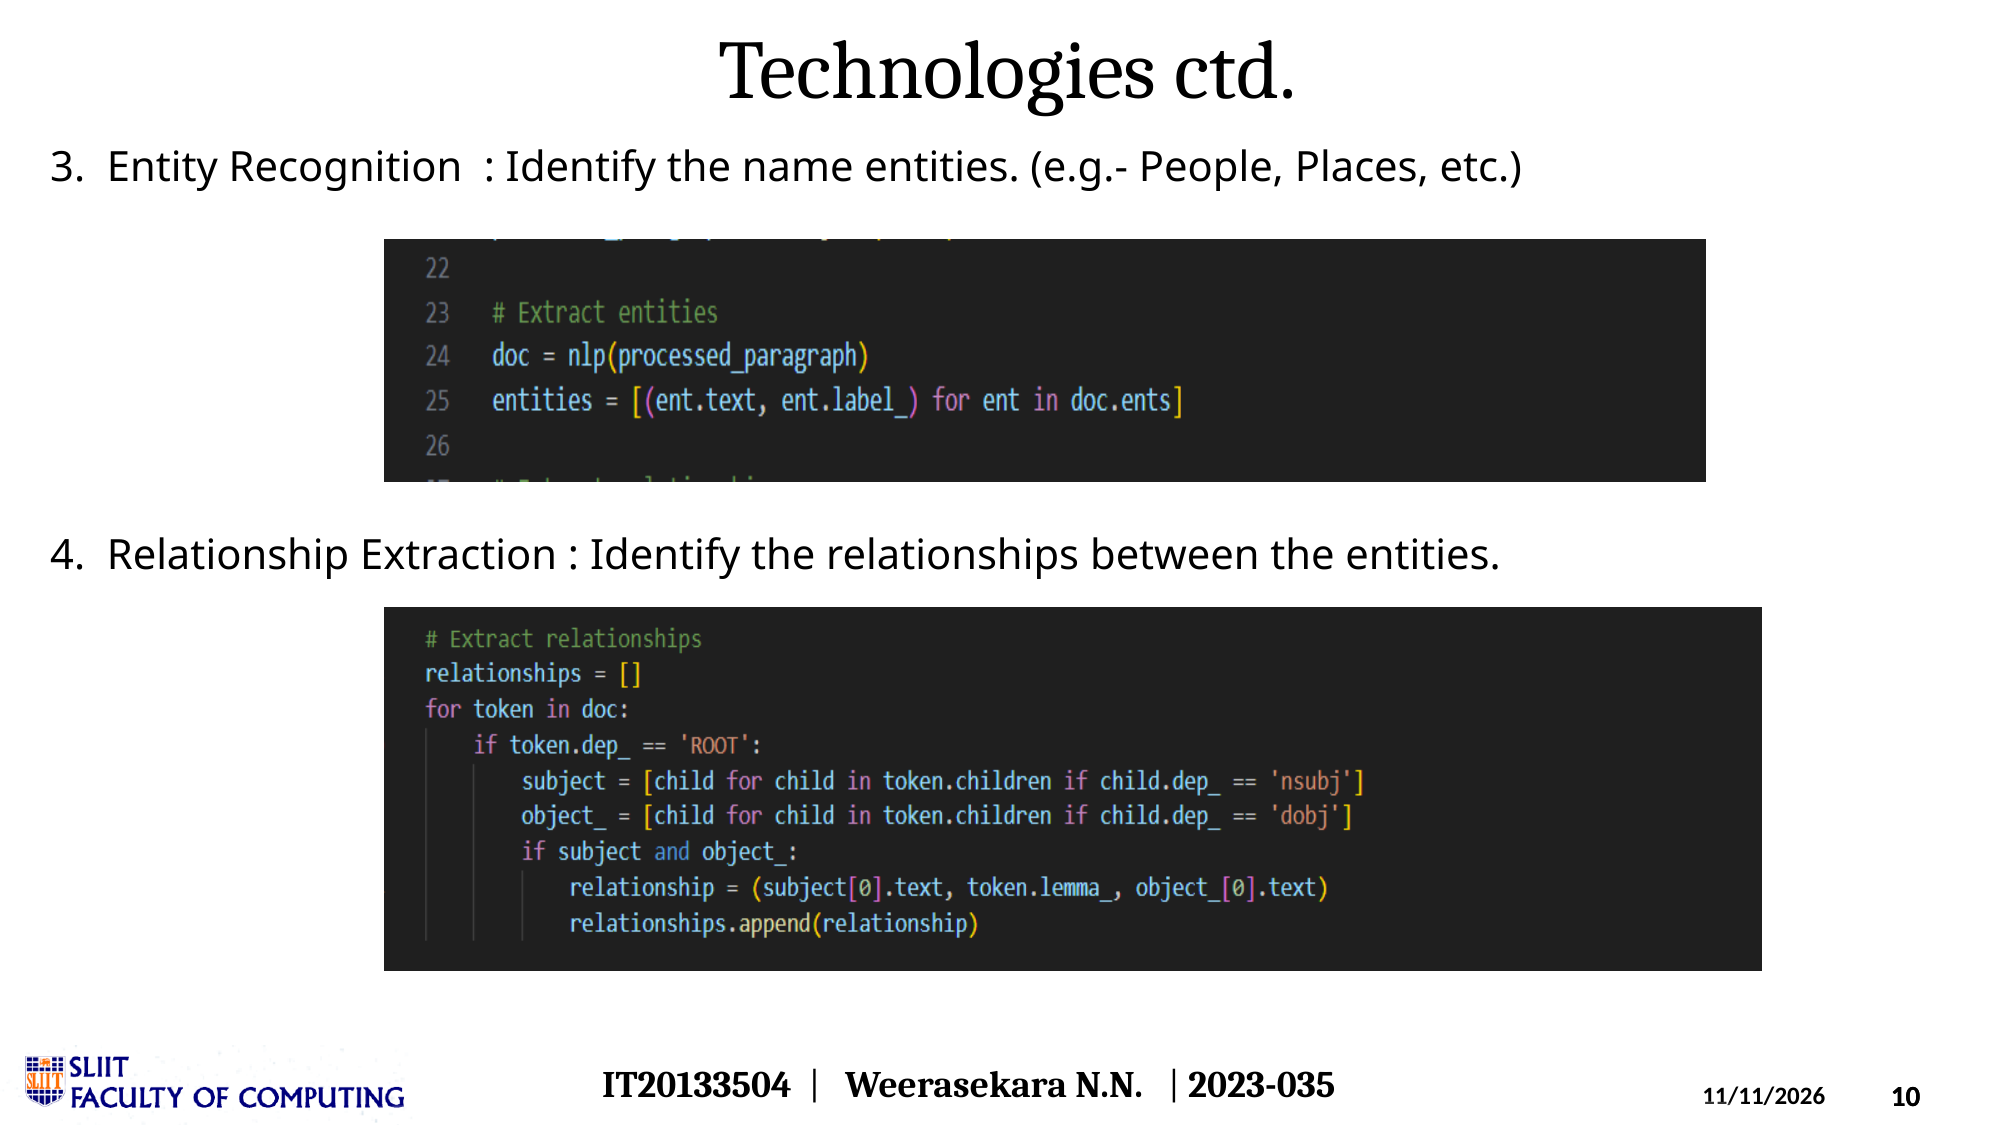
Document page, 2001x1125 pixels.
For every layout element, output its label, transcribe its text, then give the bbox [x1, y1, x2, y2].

text_box 4. Relationship Extraction : Identify the relationships between the entities. [35, 520, 1706, 636]
picture [0, 1045, 413, 1124]
text_box 3. Entity Recognition : Identify the name entities. (e.g.- People, Places, etc.) [35, 132, 1706, 198]
picture [384, 239, 1706, 482]
picture [384, 607, 1762, 971]
text_box Technologies ctd. [704, 18, 1387, 124]
text_box IT20133504 | Weerasekara N.N. | 2023-035 [587, 1052, 1706, 1112]
